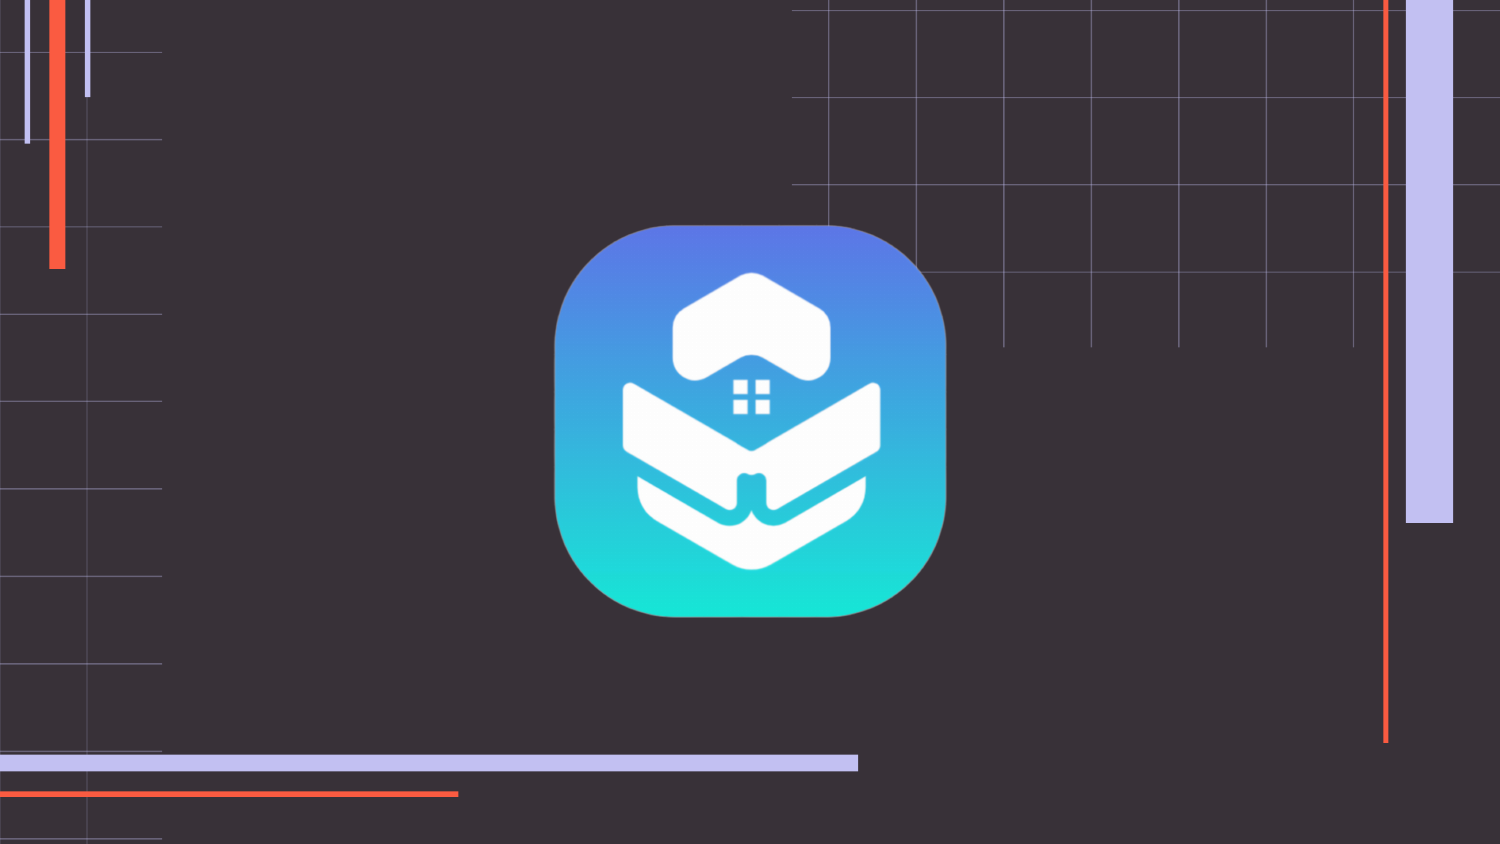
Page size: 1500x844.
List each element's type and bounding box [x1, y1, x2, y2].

picture [538, 210, 962, 633]
